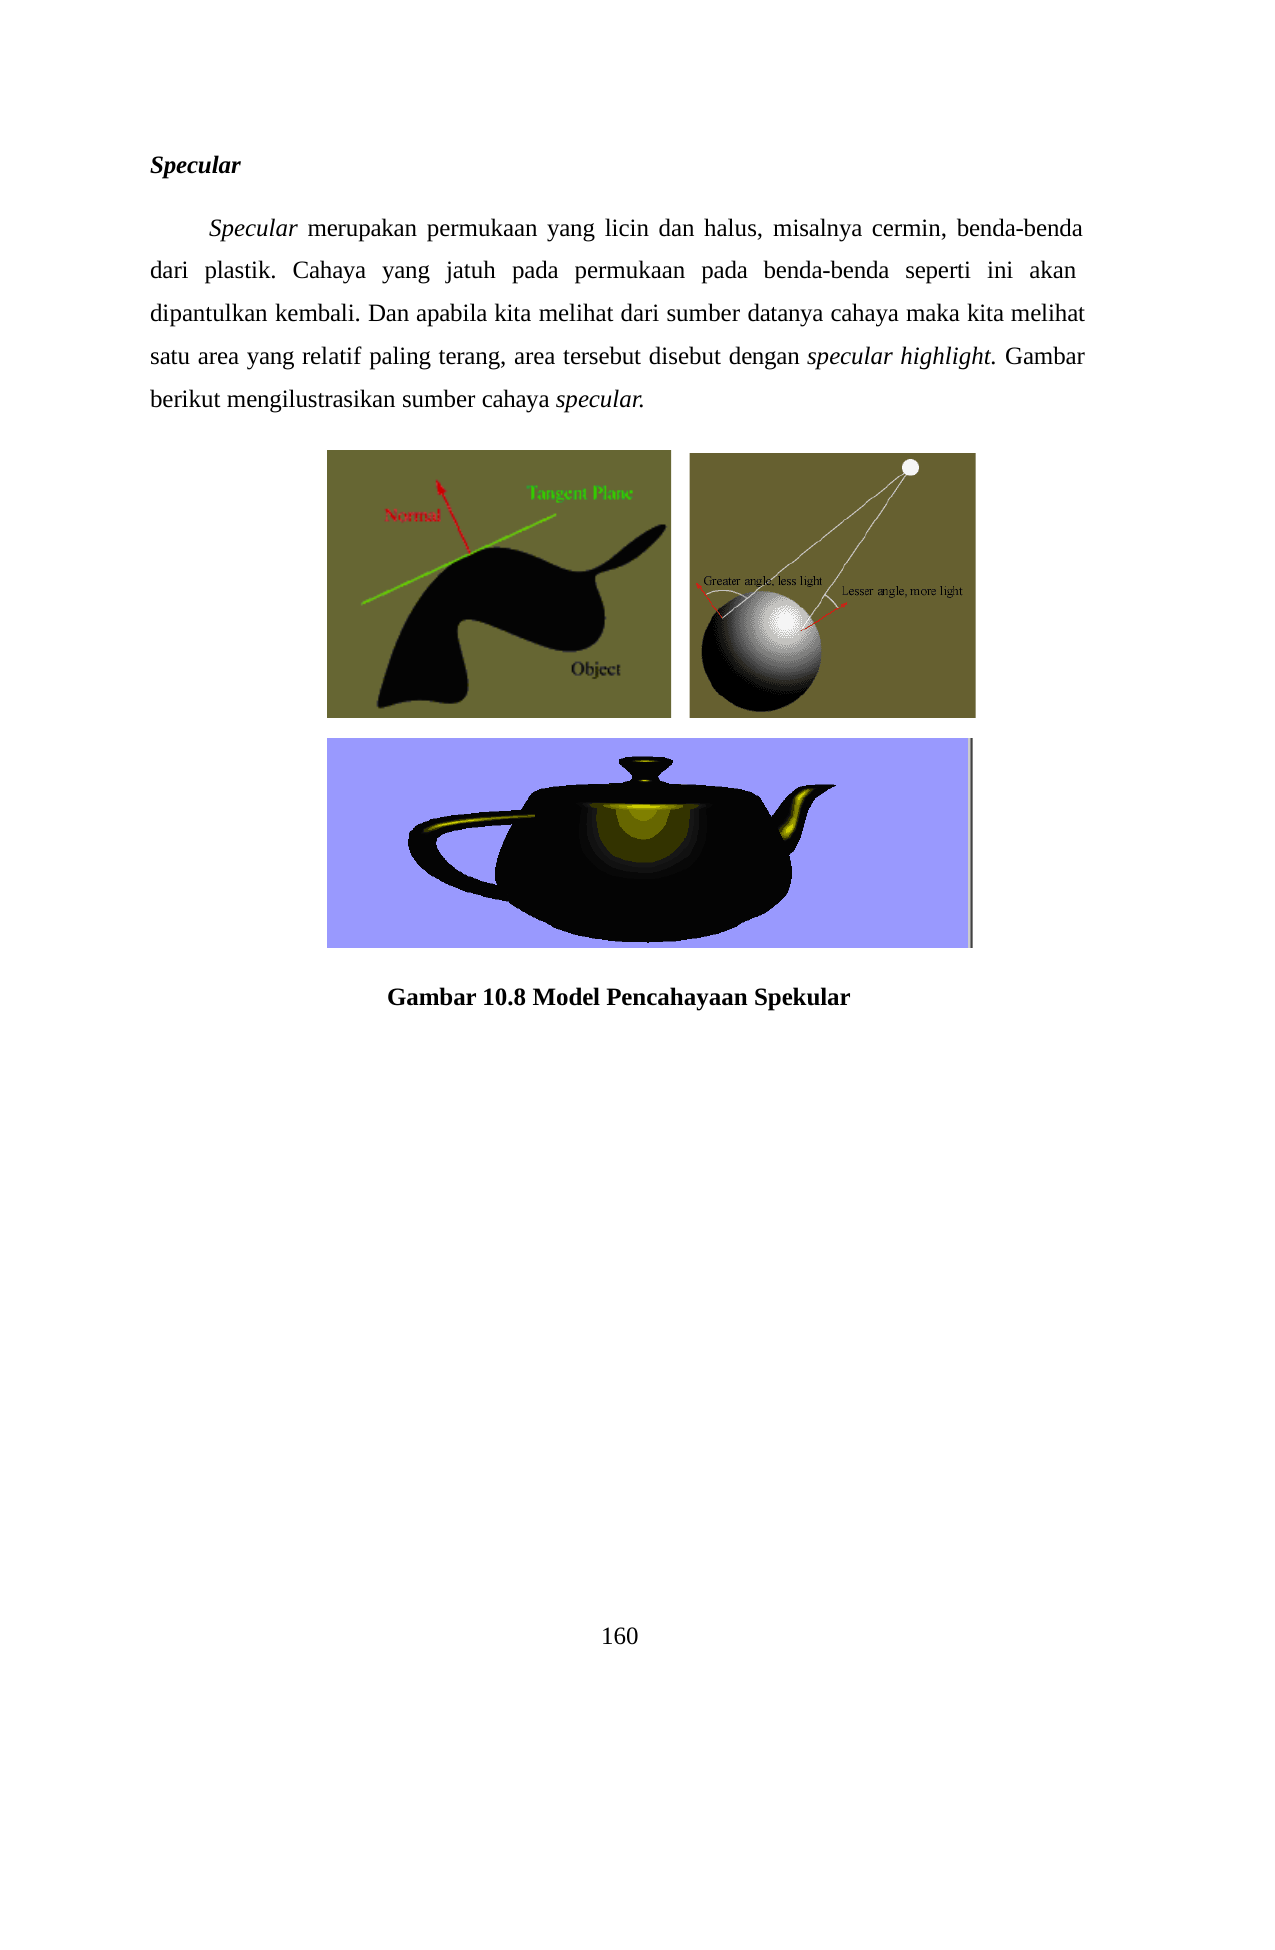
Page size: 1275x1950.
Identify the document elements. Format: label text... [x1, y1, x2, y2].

text_box Gambar 10.8 Model Pencahayaan Spekular [384, 978, 856, 1011]
text_box [327, 738, 973, 948]
text_box 160 [594, 1619, 645, 1650]
text_box [689, 453, 976, 718]
text_box Specular Specular merupakan permukaan yang licin dan halus, misalnya cermin, benda-benda dari plastik. Cahaya yang jatuh pada permukaan pada benda-benda seperti ini akan dipantulkan kembali. Dan apabila kita melihat dari sumber datanya cahaya maka kita melihat satu area yang relatif paling terang, area tersebut disebut dengan specular highlight. Gambar berikut mengilustrasikan sumber cahaya specular. [147, 146, 1094, 413]
text_box [327, 450, 672, 718]
